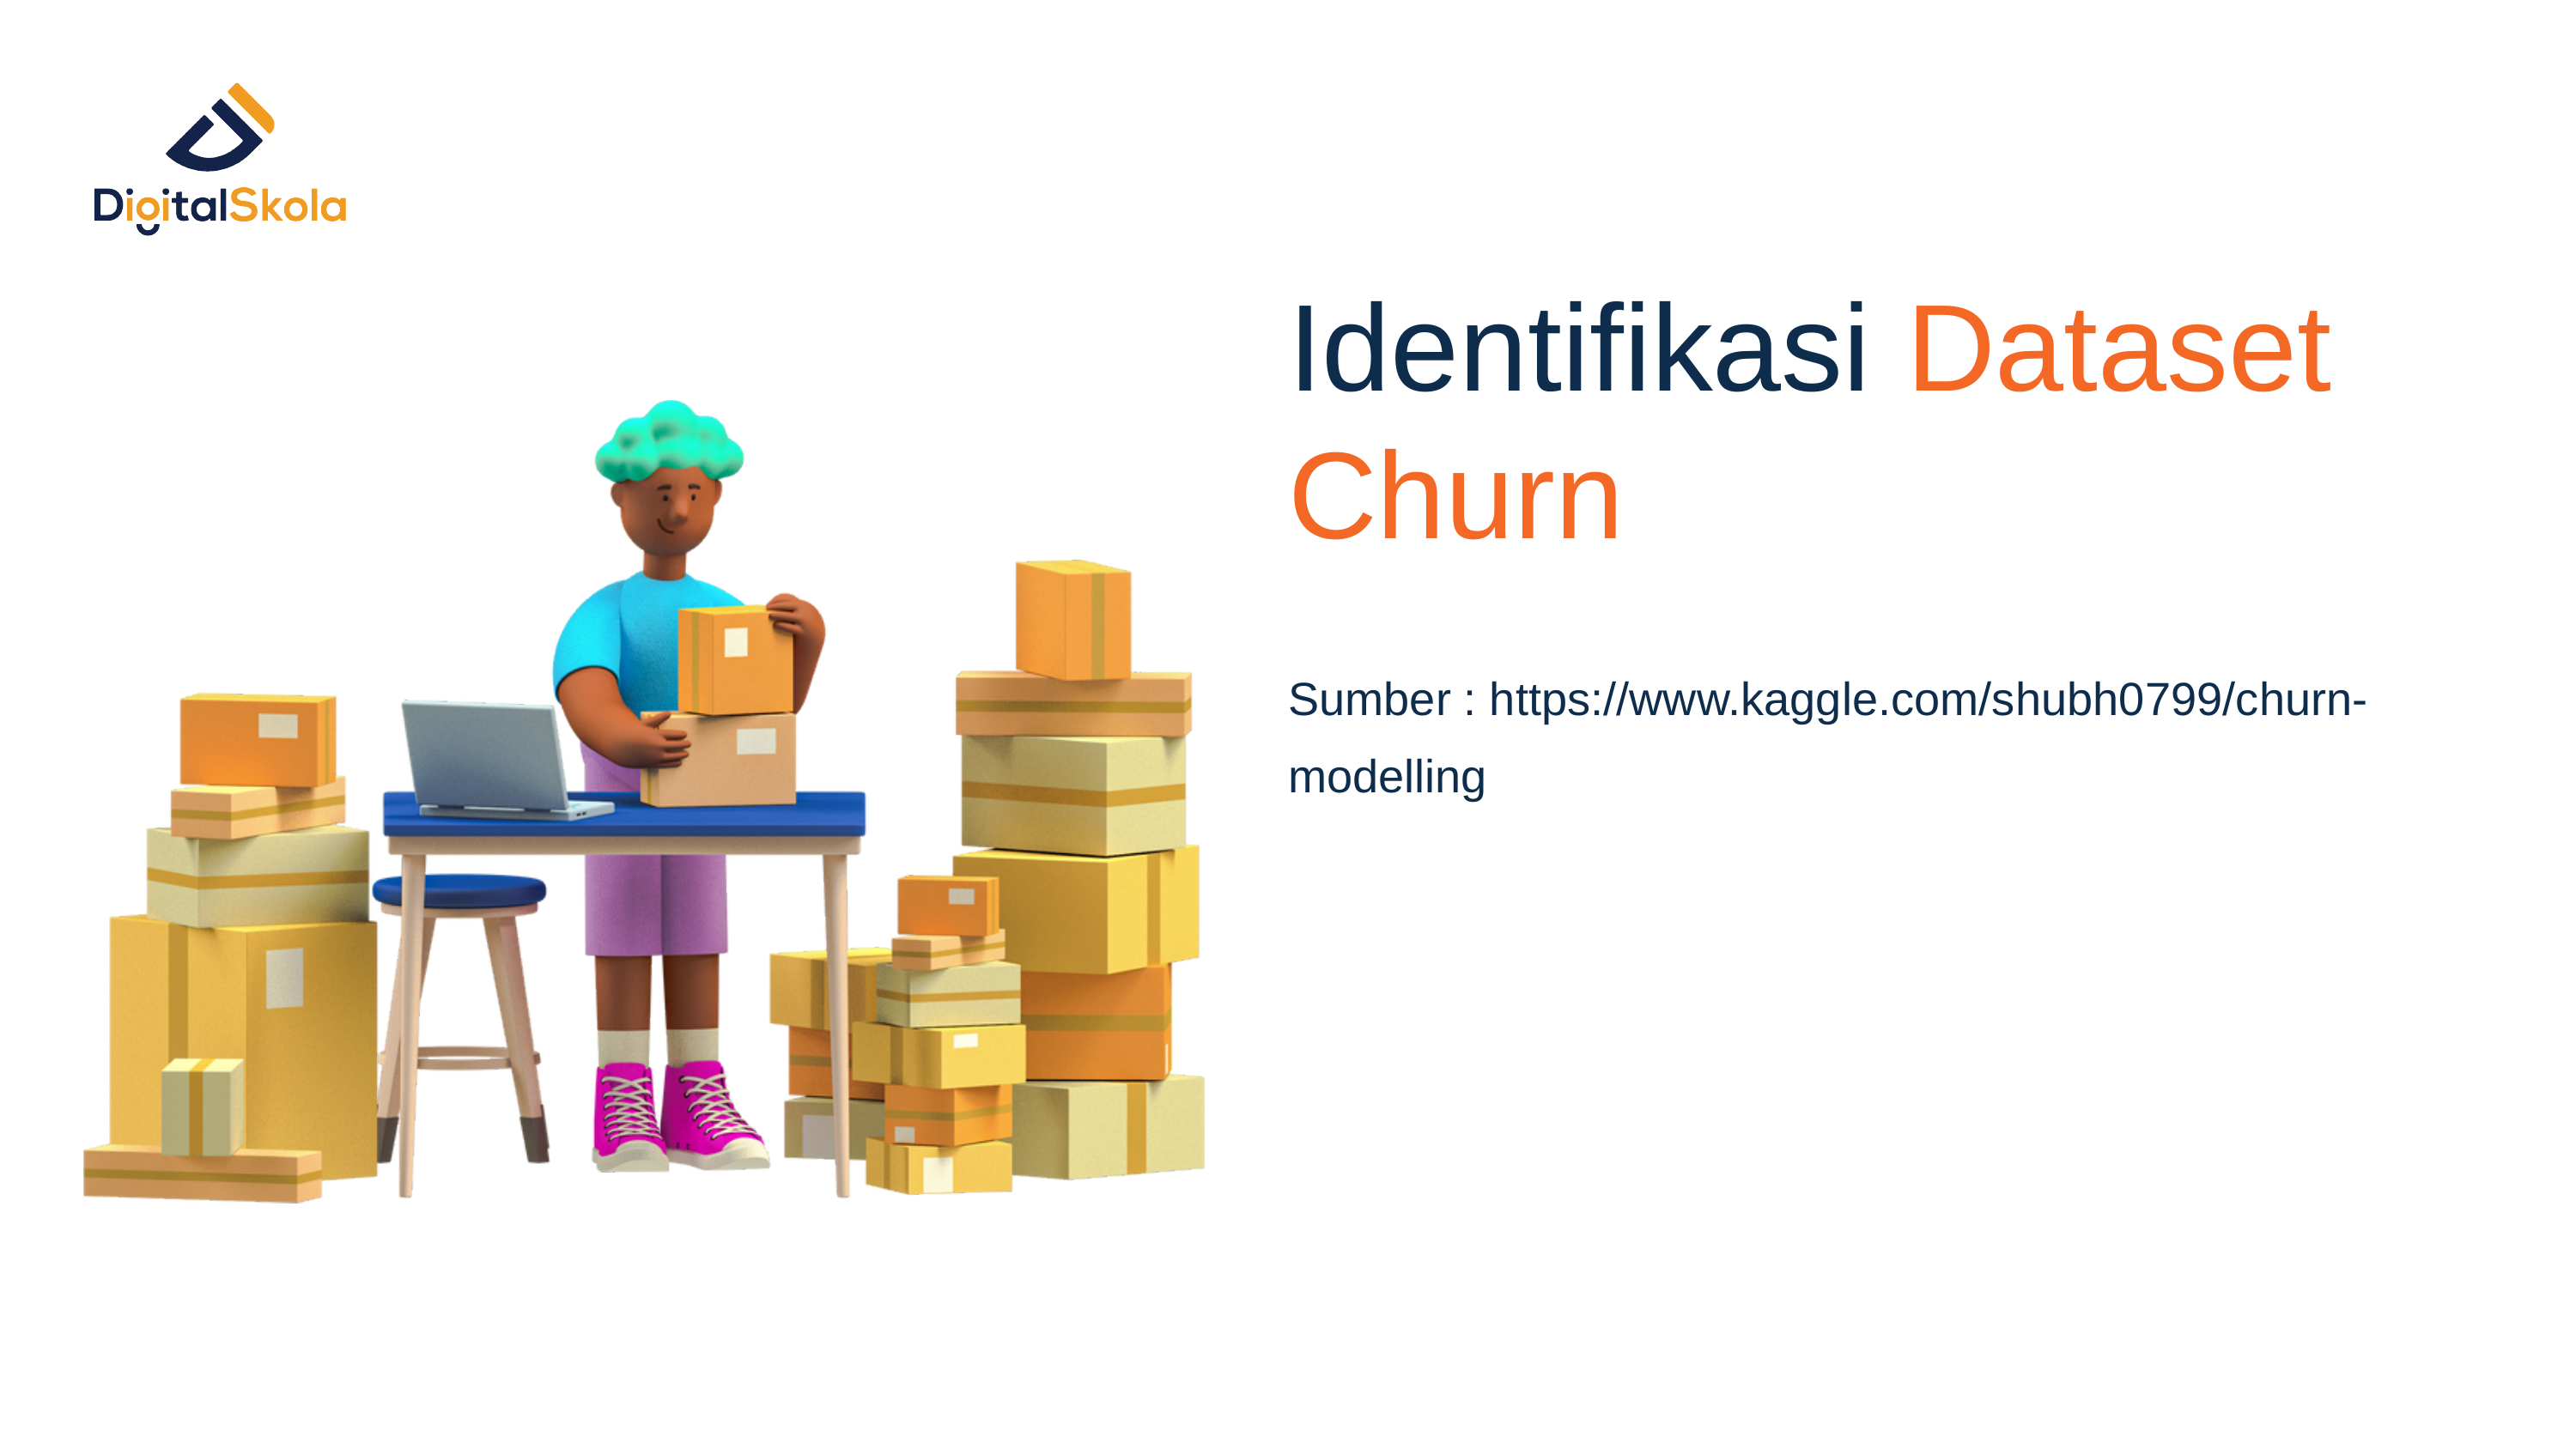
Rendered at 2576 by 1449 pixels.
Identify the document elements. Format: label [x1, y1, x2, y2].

picture [48, 27, 392, 282]
picture [82, 400, 1206, 1203]
text_box [1287, 267, 2410, 783]
